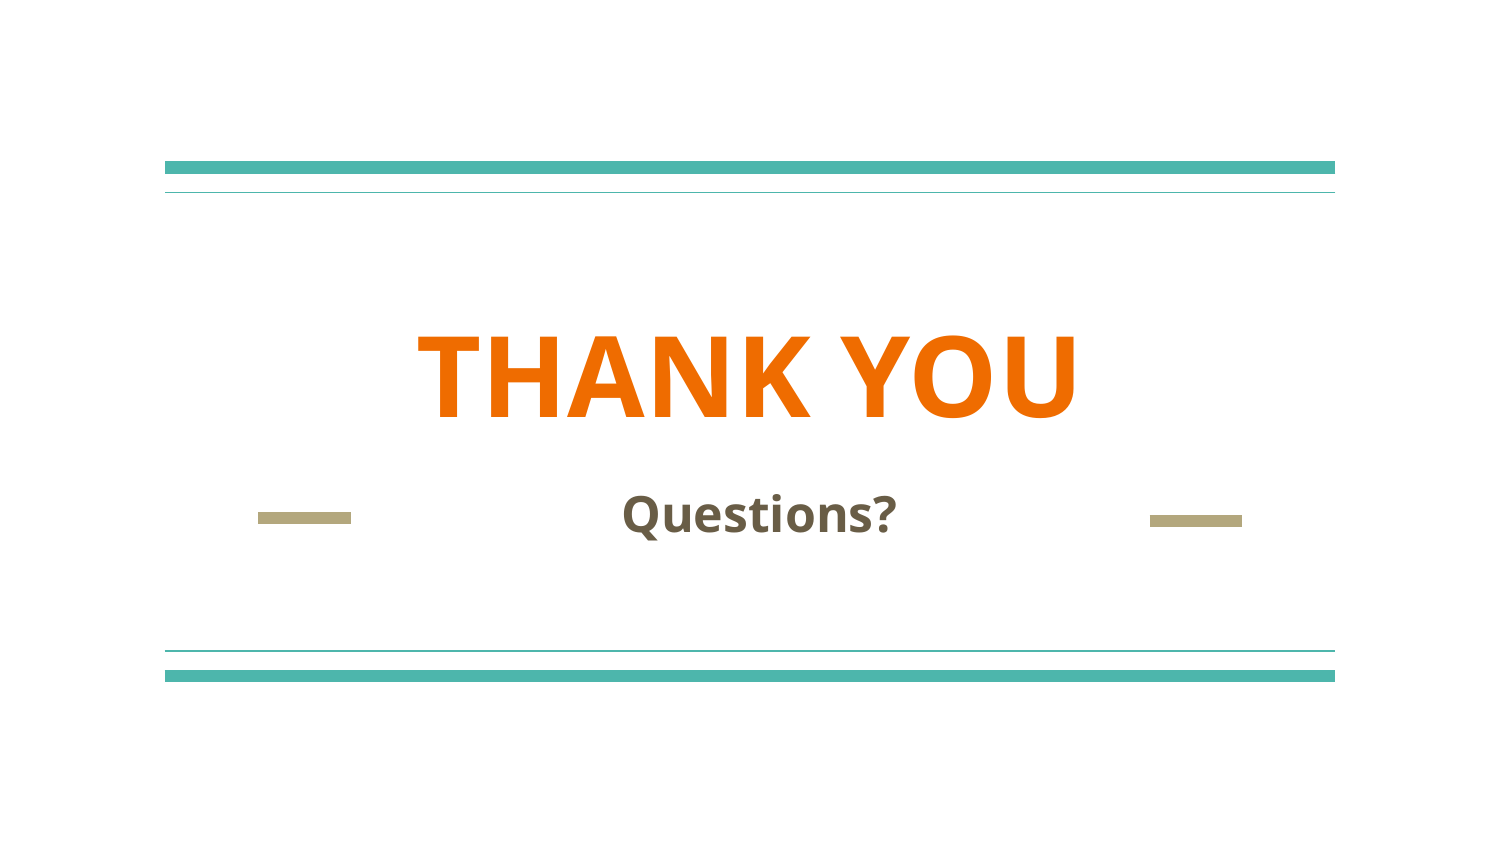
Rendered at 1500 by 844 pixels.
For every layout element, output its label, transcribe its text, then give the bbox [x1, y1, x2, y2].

title THANK YOU [164, 287, 1336, 456]
subtitle Questions? [350, 467, 1150, 598]
